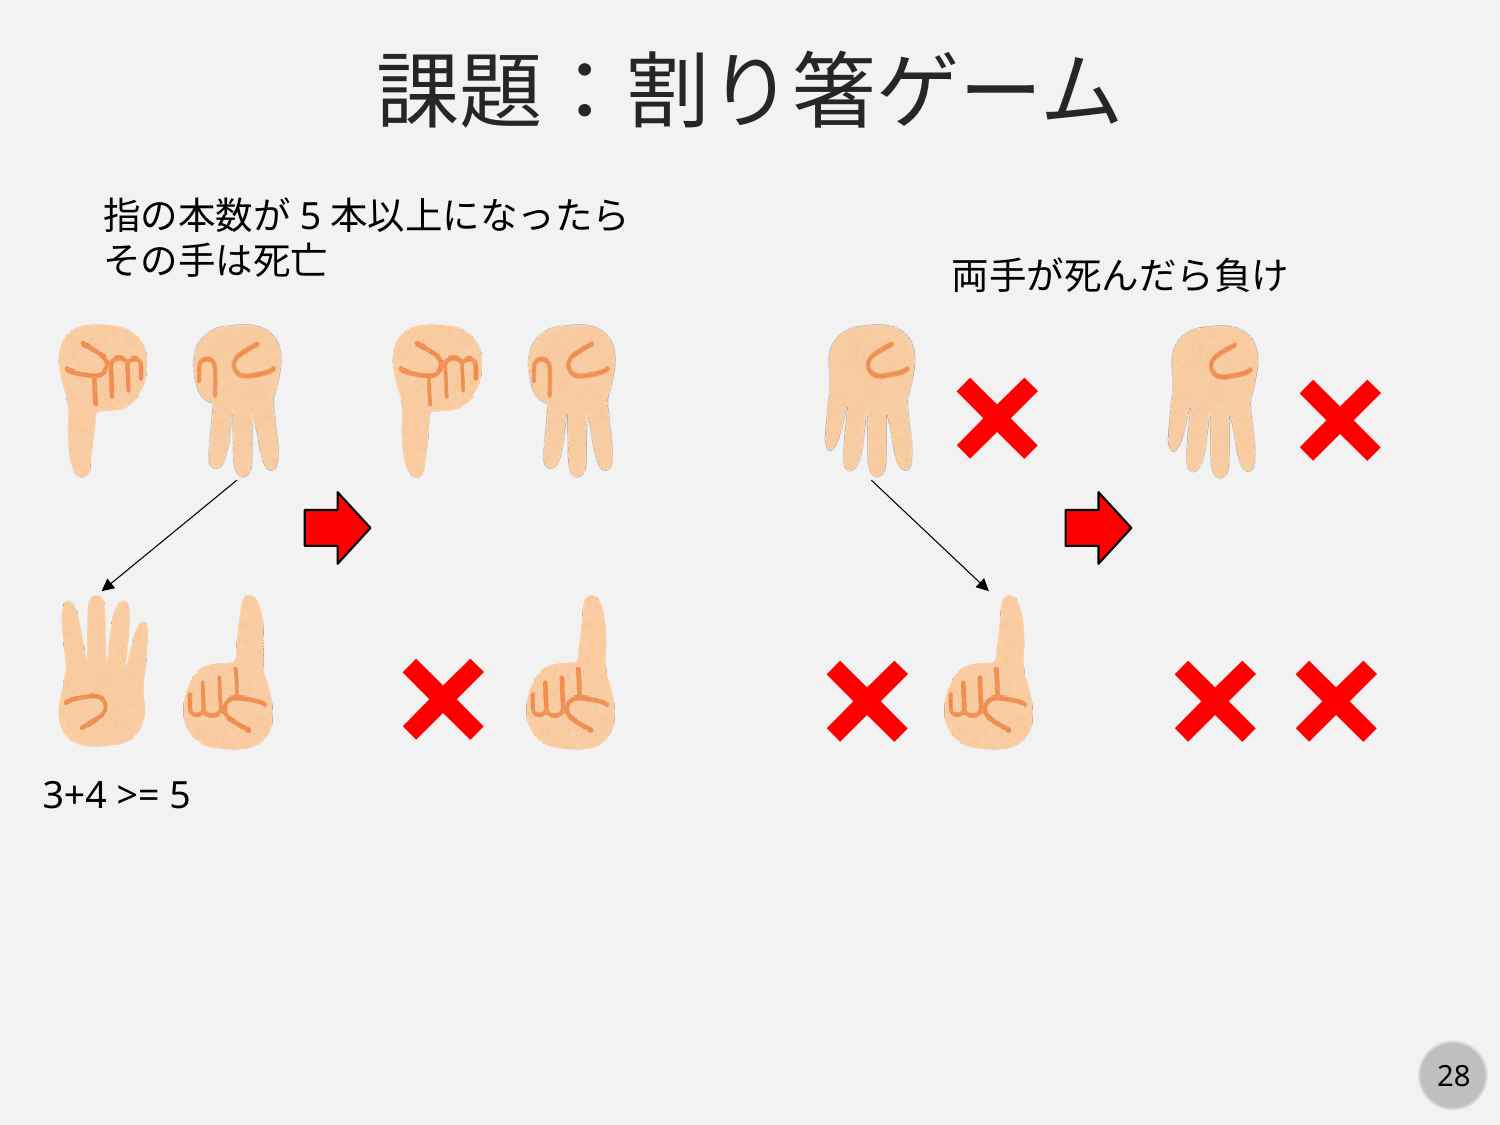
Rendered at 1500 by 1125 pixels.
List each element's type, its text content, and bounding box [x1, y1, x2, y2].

text_box 3+4 >= 5 [27, 763, 206, 823]
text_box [871, 480, 989, 592]
text_box [1064, 491, 1133, 565]
text_box × [1269, 576, 1404, 811]
list 課題：割り箸ゲーム [0, 31, 1500, 155]
picture [1163, 321, 1266, 482]
text_box × [930, 293, 1065, 528]
picture [384, 319, 490, 483]
picture [936, 591, 1041, 755]
picture [185, 319, 289, 481]
text_box 両手が死んだら負け [937, 244, 1337, 305]
picture [175, 591, 281, 755]
text_box × [1273, 294, 1409, 529]
text_box × [377, 573, 512, 809]
text_box × [800, 576, 936, 811]
picture [50, 319, 155, 483]
picture [820, 319, 923, 481]
picture [518, 591, 623, 755]
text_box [101, 480, 237, 592]
text_box × [1148, 576, 1269, 811]
text_box 指の本数が5本以上になったら その手は死亡 [88, 184, 662, 290]
picture [50, 591, 153, 752]
text_box [303, 491, 372, 565]
picture [520, 319, 623, 481]
